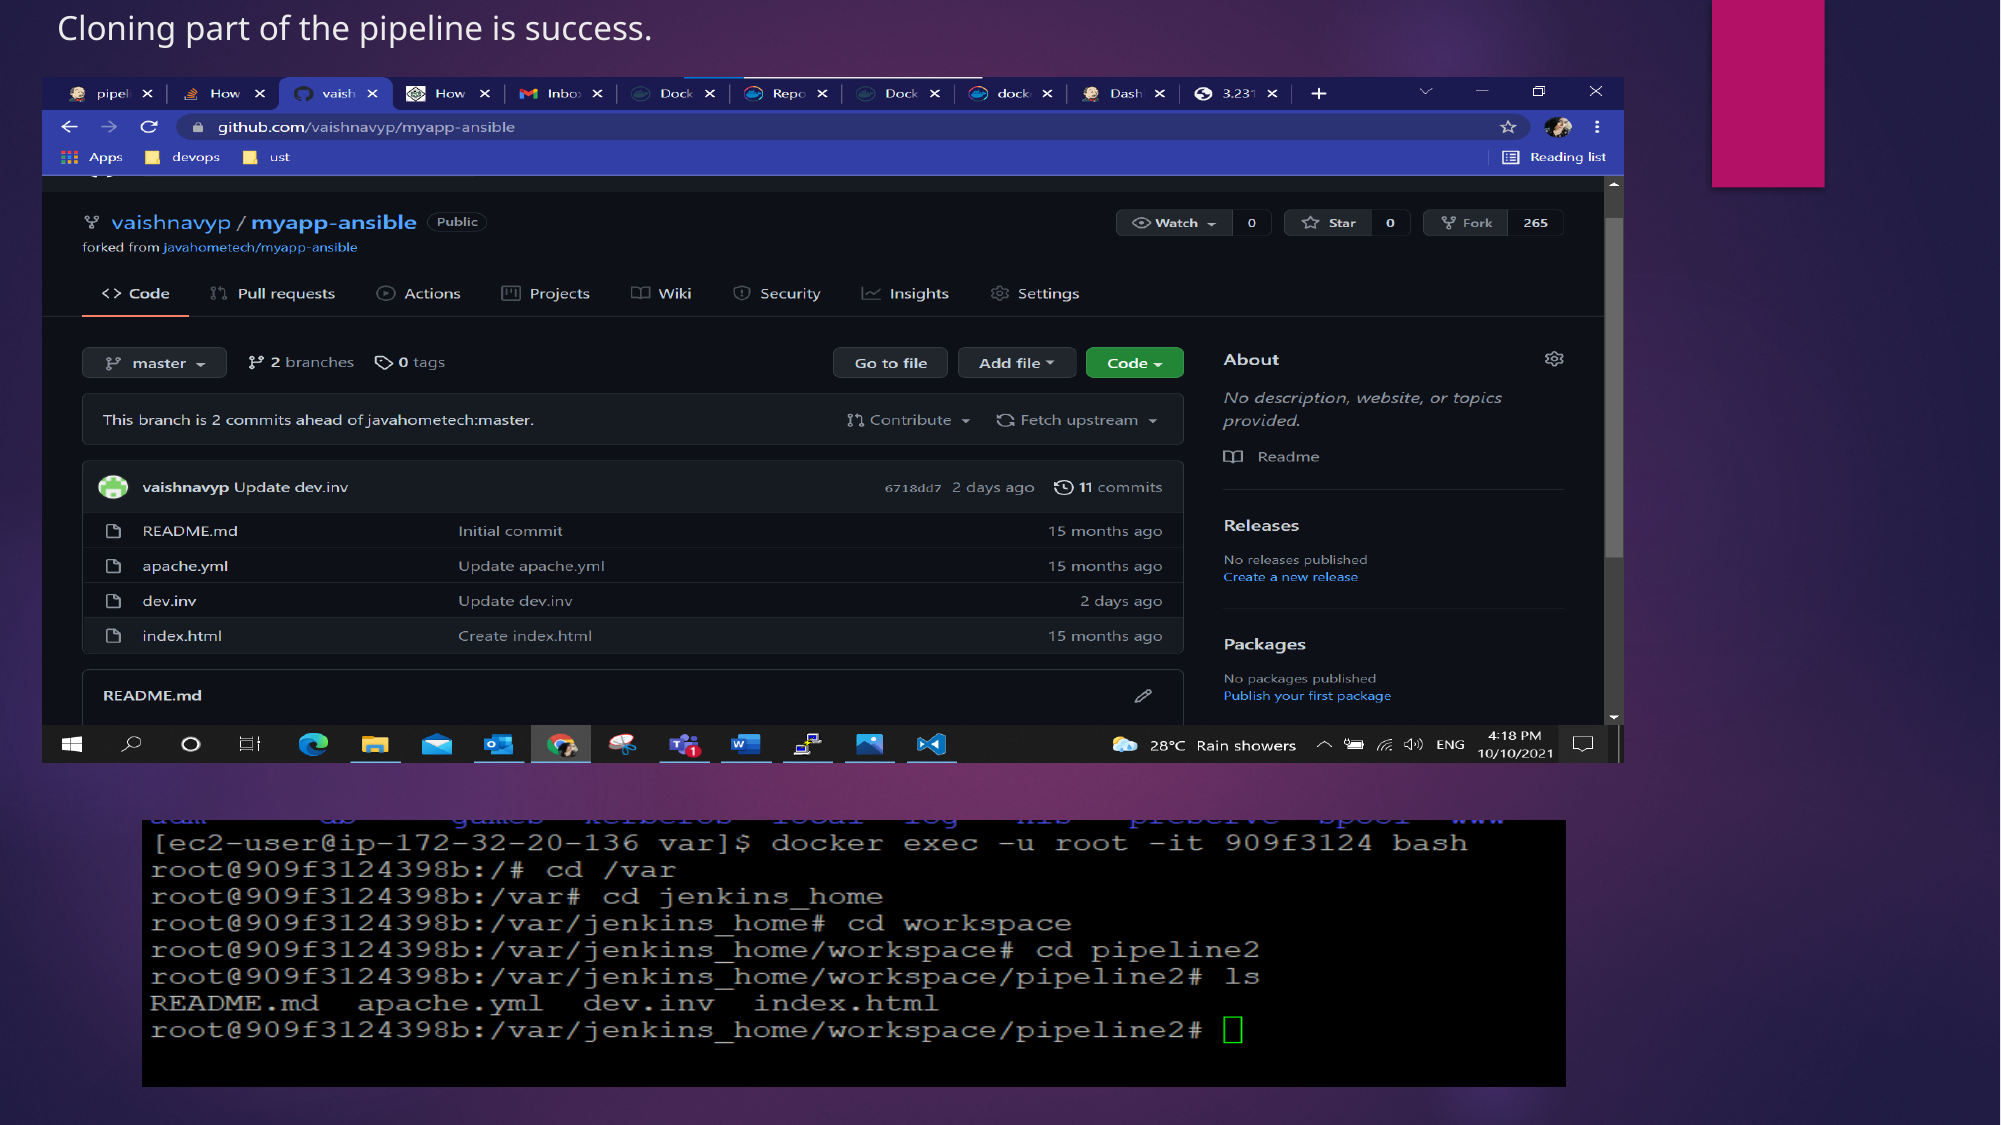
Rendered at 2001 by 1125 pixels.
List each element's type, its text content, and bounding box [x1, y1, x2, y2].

title Cloning part of the pipeline is success. [42, 0, 1930, 78]
picture [0, 77, 1625, 1125]
